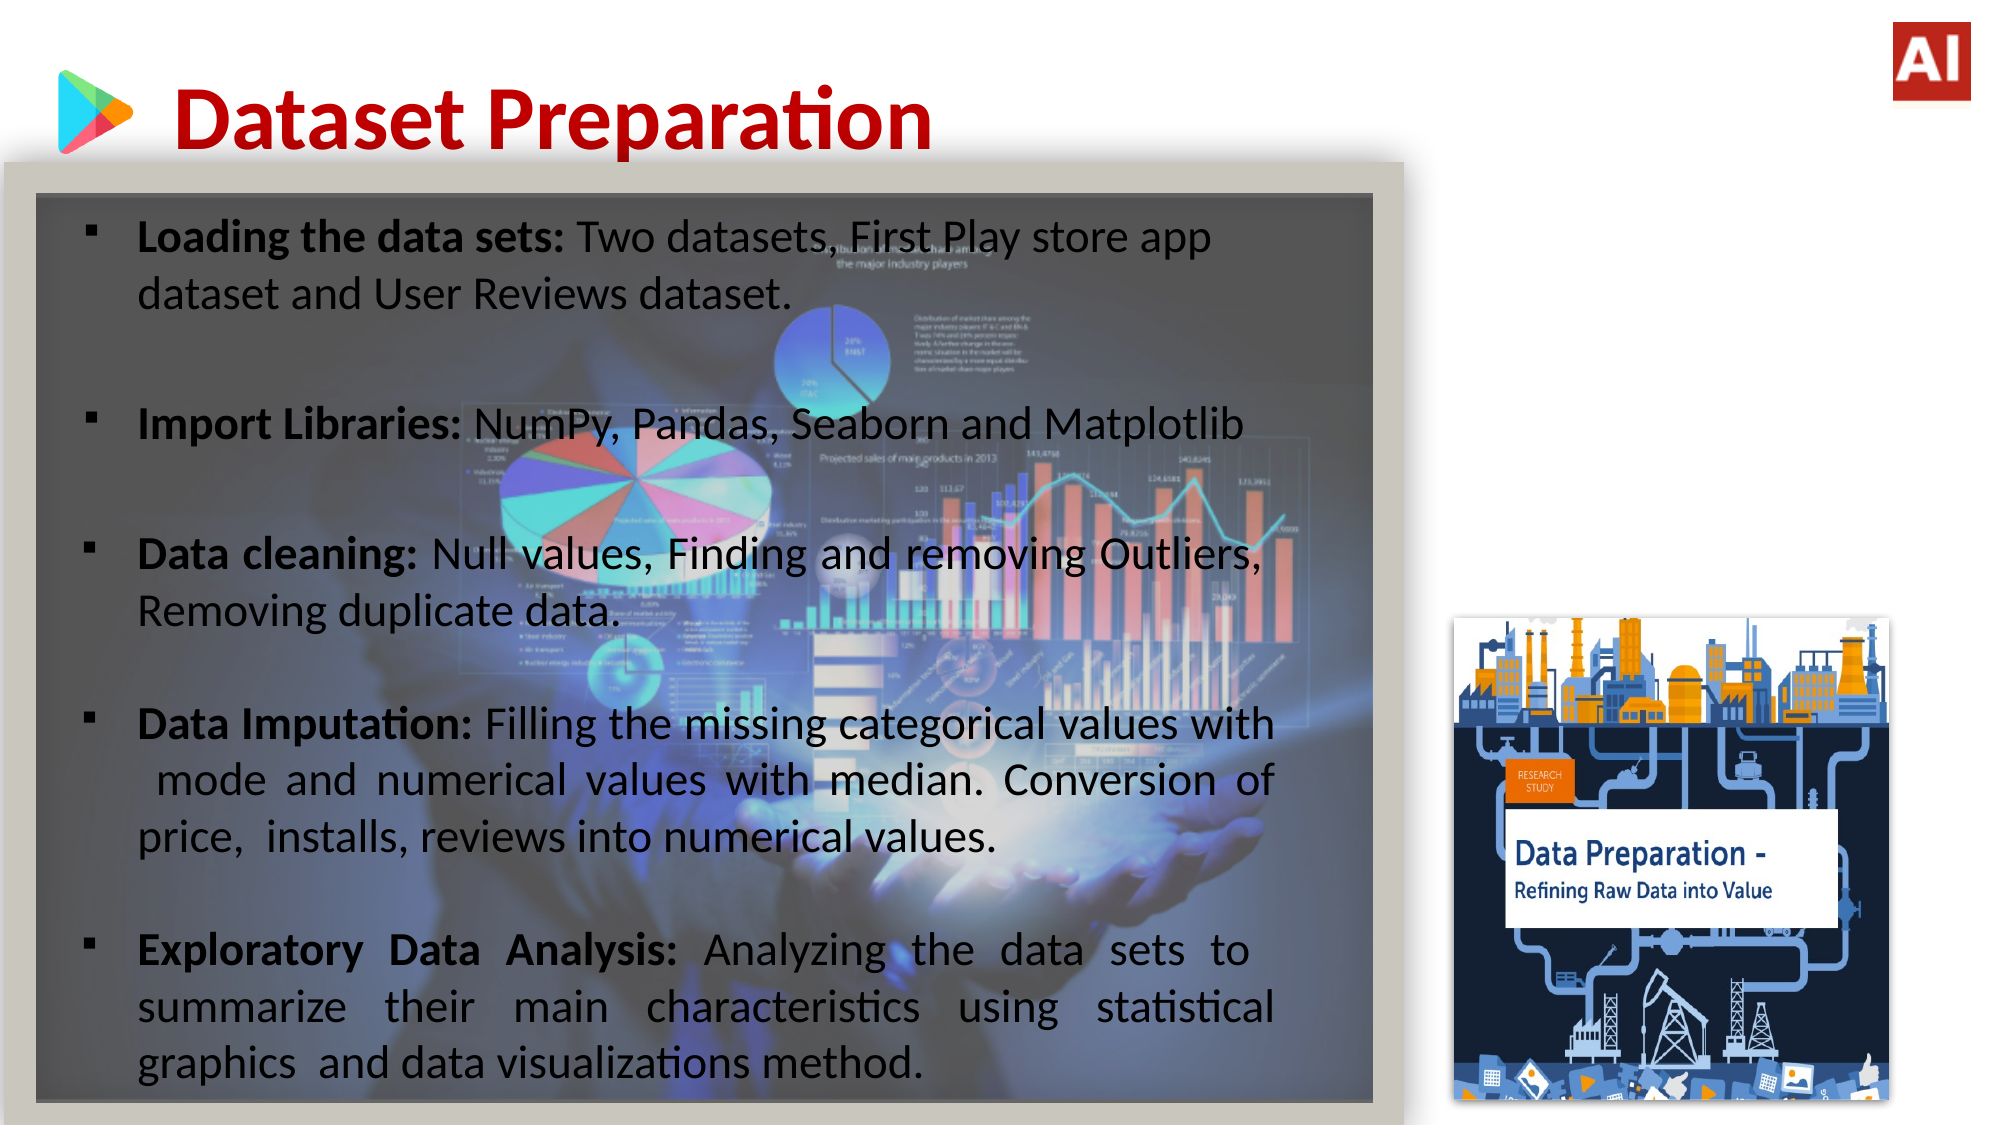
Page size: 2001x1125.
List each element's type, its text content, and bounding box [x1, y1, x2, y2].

picture [35, 192, 1374, 1104]
picture [1893, 22, 1971, 110]
picture [1454, 618, 1890, 1101]
title Dataset Preparation [158, 59, 1863, 180]
text_box [53, 70, 138, 154]
